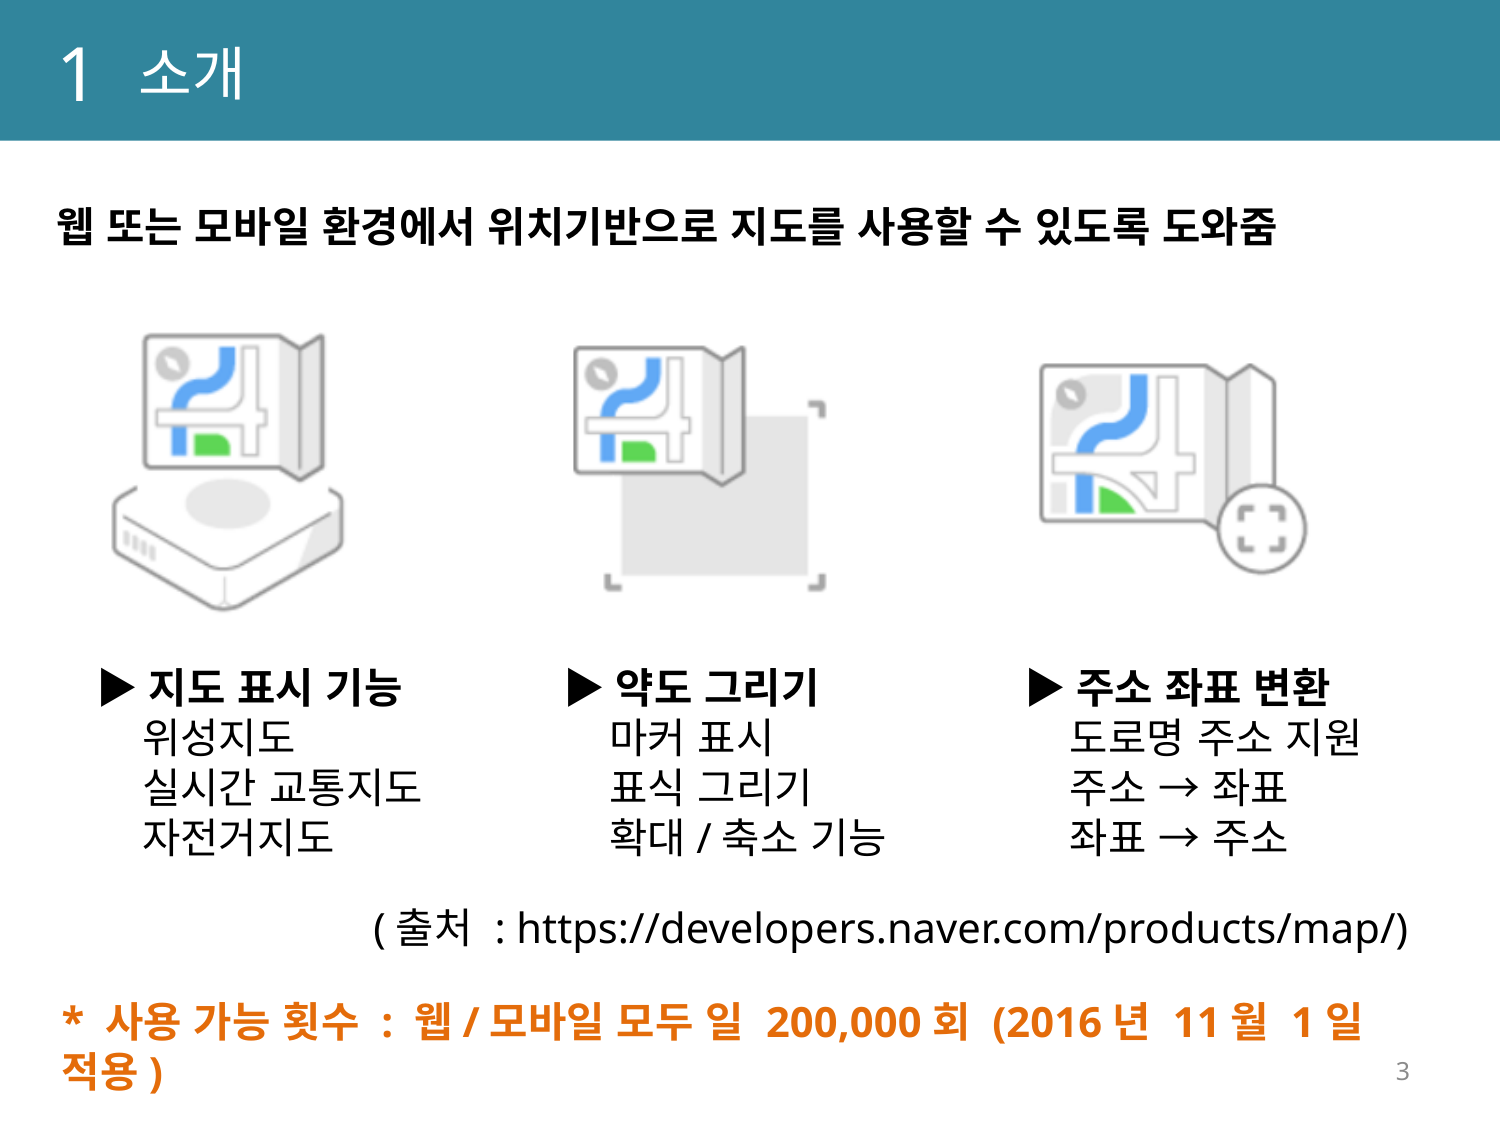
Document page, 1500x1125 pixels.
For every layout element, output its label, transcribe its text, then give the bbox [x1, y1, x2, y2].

text_box 1 [41, 19, 124, 125]
text_box * 사용 가능 횟수 : 웹/모바일 모두 일 200,000회 (2016년 11월 1일 적용) [46, 988, 1464, 1104]
picture [1009, 340, 1330, 602]
picture [548, 323, 858, 619]
text_box ▶지도 표시 기능 위성지도 실시간 교통지도 자전거지도 [82, 653, 508, 869]
text_box ▶주소 좌표 변환 도로명 주소 지원 주소 → 좌표 좌표 → 주소 [1009, 653, 1436, 869]
text_box [0, 0, 1500, 143]
text_box 웹 또는 모바일 환경에서 위치기반으로 지도를 사용할 수 있도록 도와줌 (출처 : https://developers.naver.com/products/map/) [41, 193, 1424, 959]
text_box 소개 [123, 29, 1046, 115]
text_box ▶약도 그리기 마커 표시 표식 그리기 확대/축소 기능 [549, 653, 975, 869]
slide_number 3 [1074, 1042, 1425, 1103]
picture [82, 310, 379, 631]
